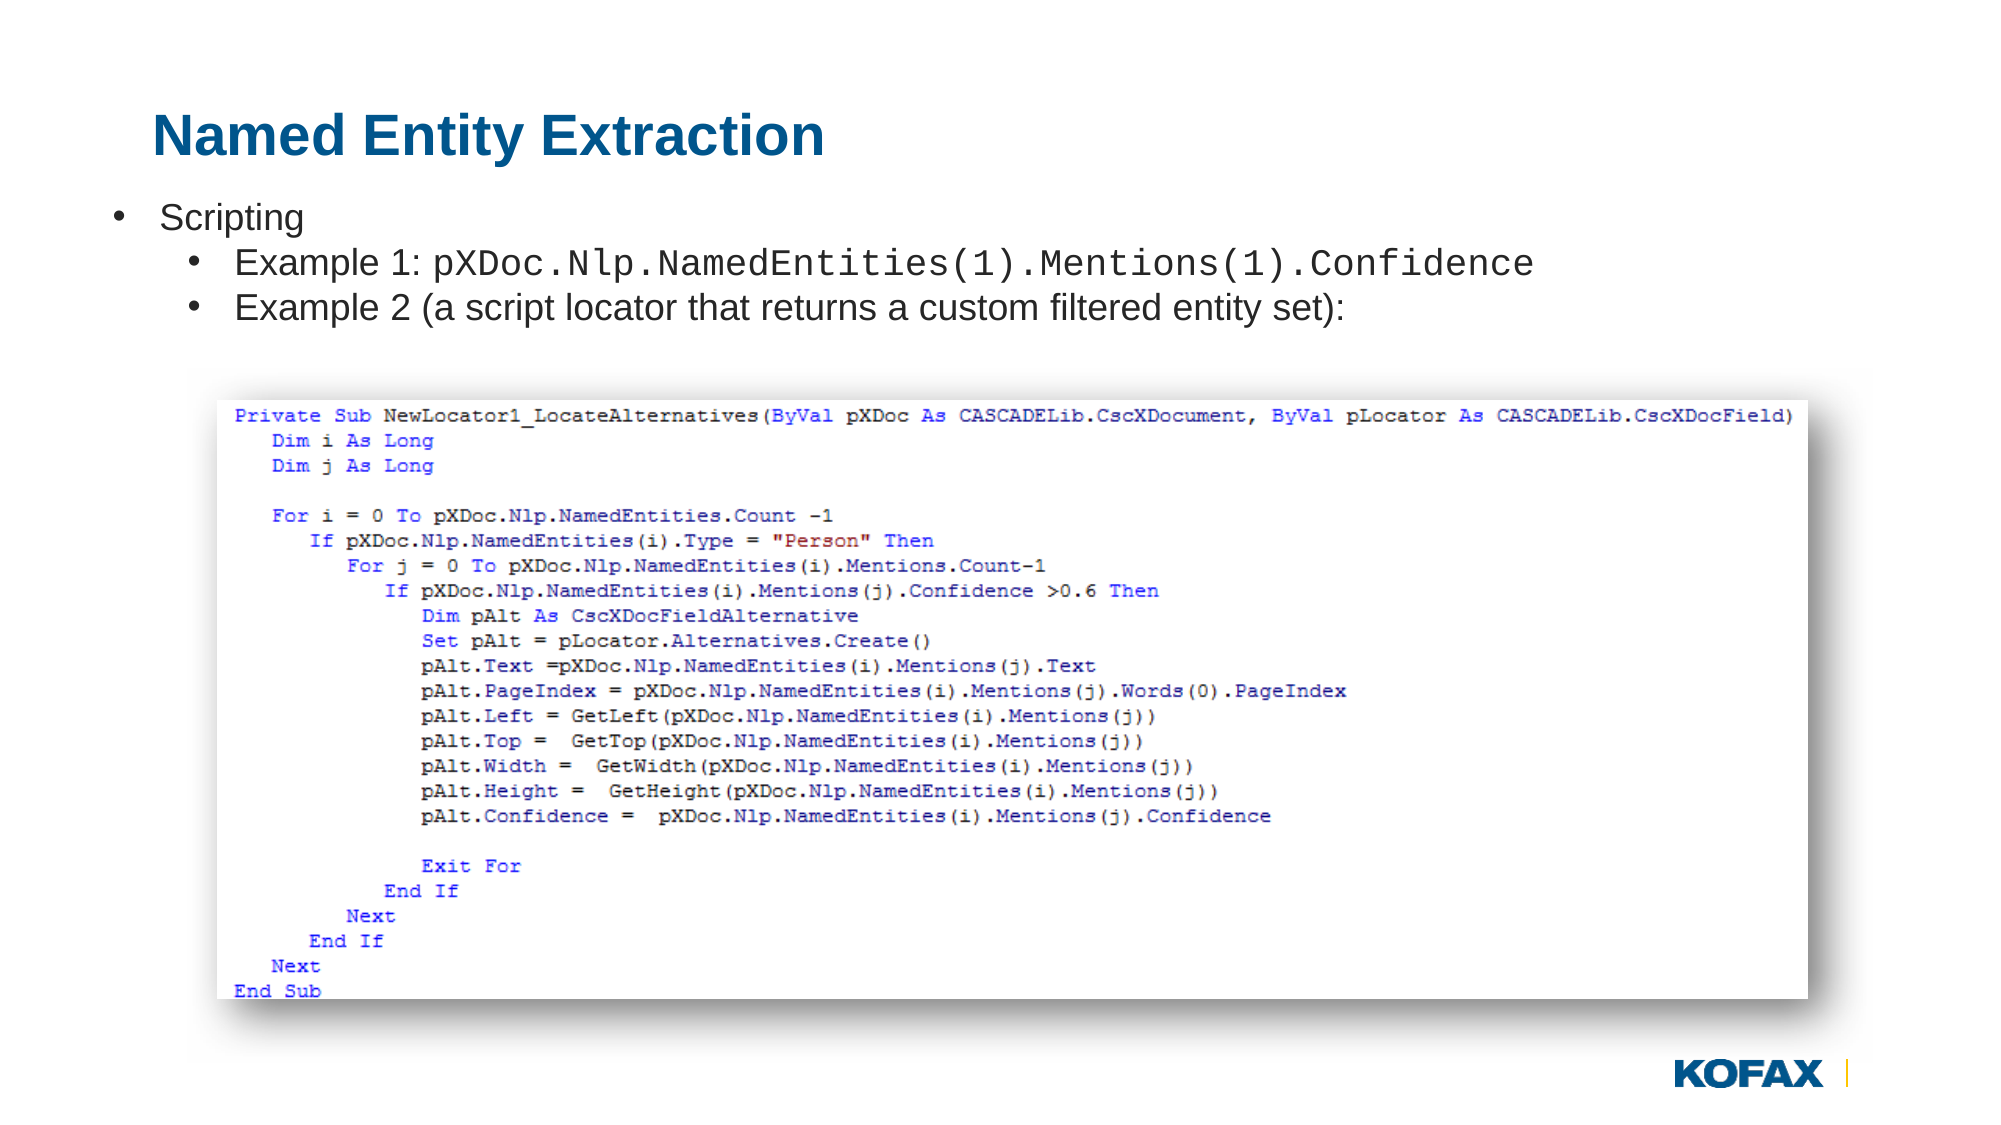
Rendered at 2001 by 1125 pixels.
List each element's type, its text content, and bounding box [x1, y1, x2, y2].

title Named Entity Extraction [137, 97, 1914, 231]
picture [217, 400, 1808, 999]
text_box Scripting Example 1: pXDoc.Nlp.NamedEntities(1).Mentions(1).Confidence Example 2 (a script locator that returns a custom filtered entity set): [97, 185, 1902, 336]
picture [1675, 1059, 1824, 1088]
